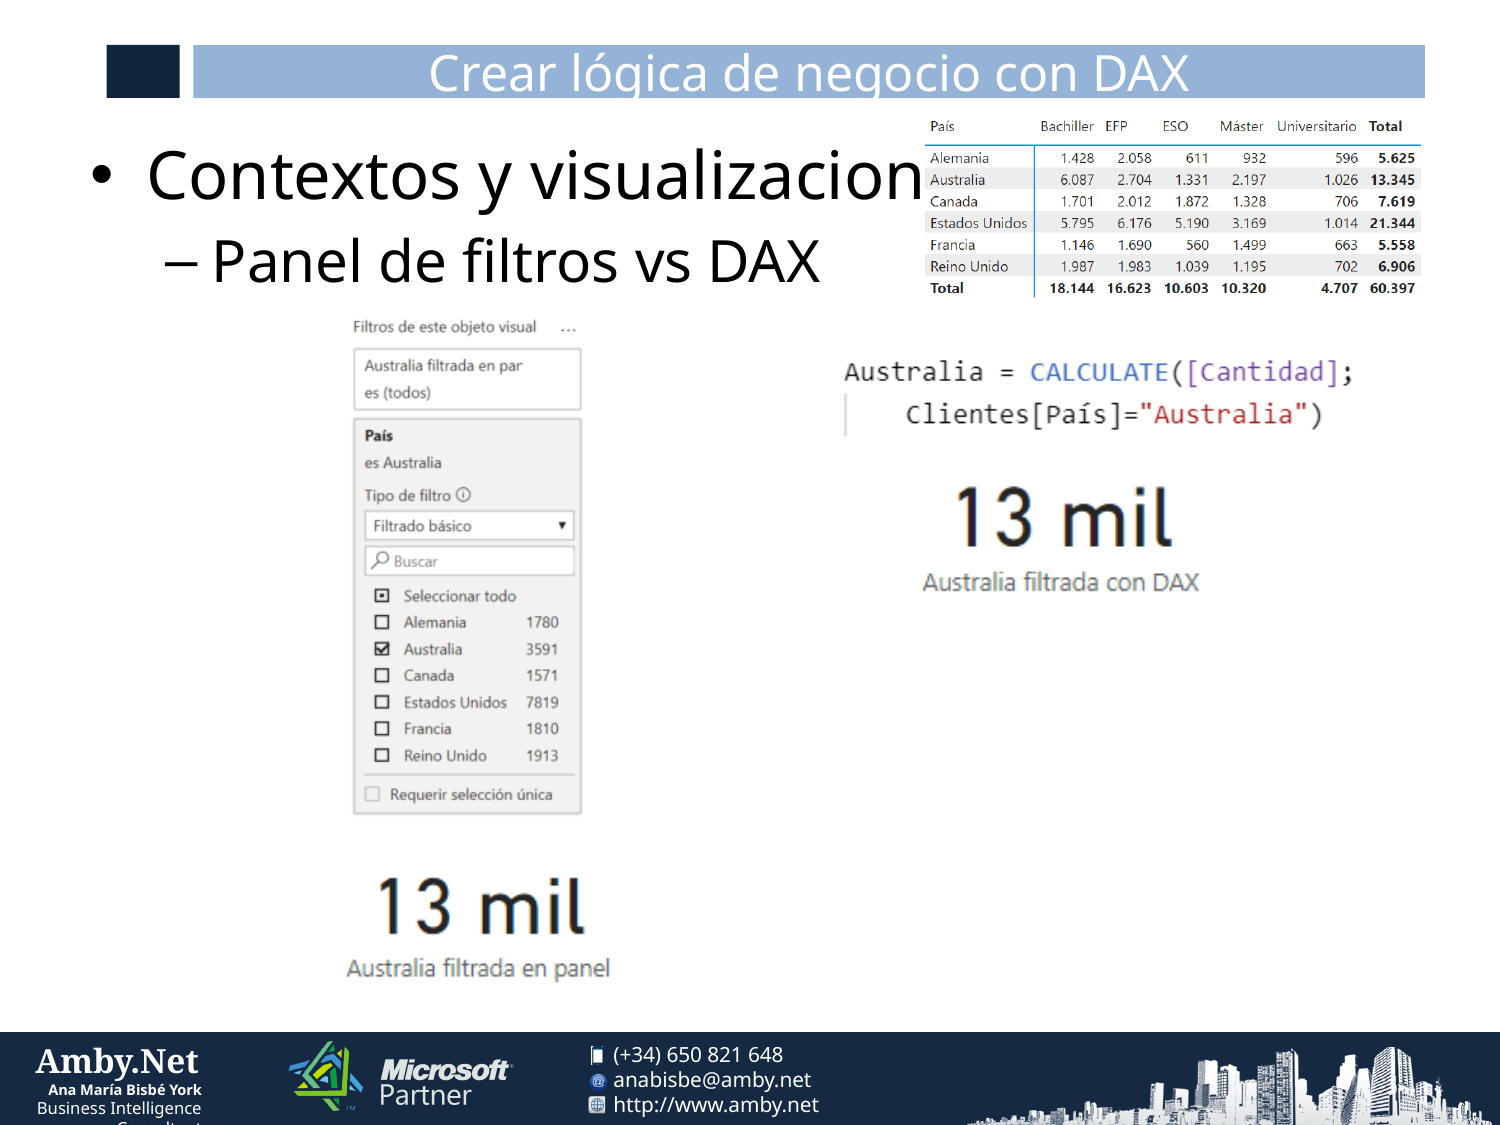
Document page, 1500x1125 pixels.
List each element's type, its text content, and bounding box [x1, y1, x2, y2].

list Contextos y visualizaciones Panel de filtros vs DAX [75, 125, 1425, 1005]
picture [923, 115, 1426, 301]
picture [331, 845, 638, 1006]
title Crear lógica de negocio con DAX [193, 45, 1425, 99]
picture [351, 311, 590, 819]
picture [832, 348, 1362, 444]
picture [0, 1032, 1500, 1125]
picture [891, 455, 1240, 633]
